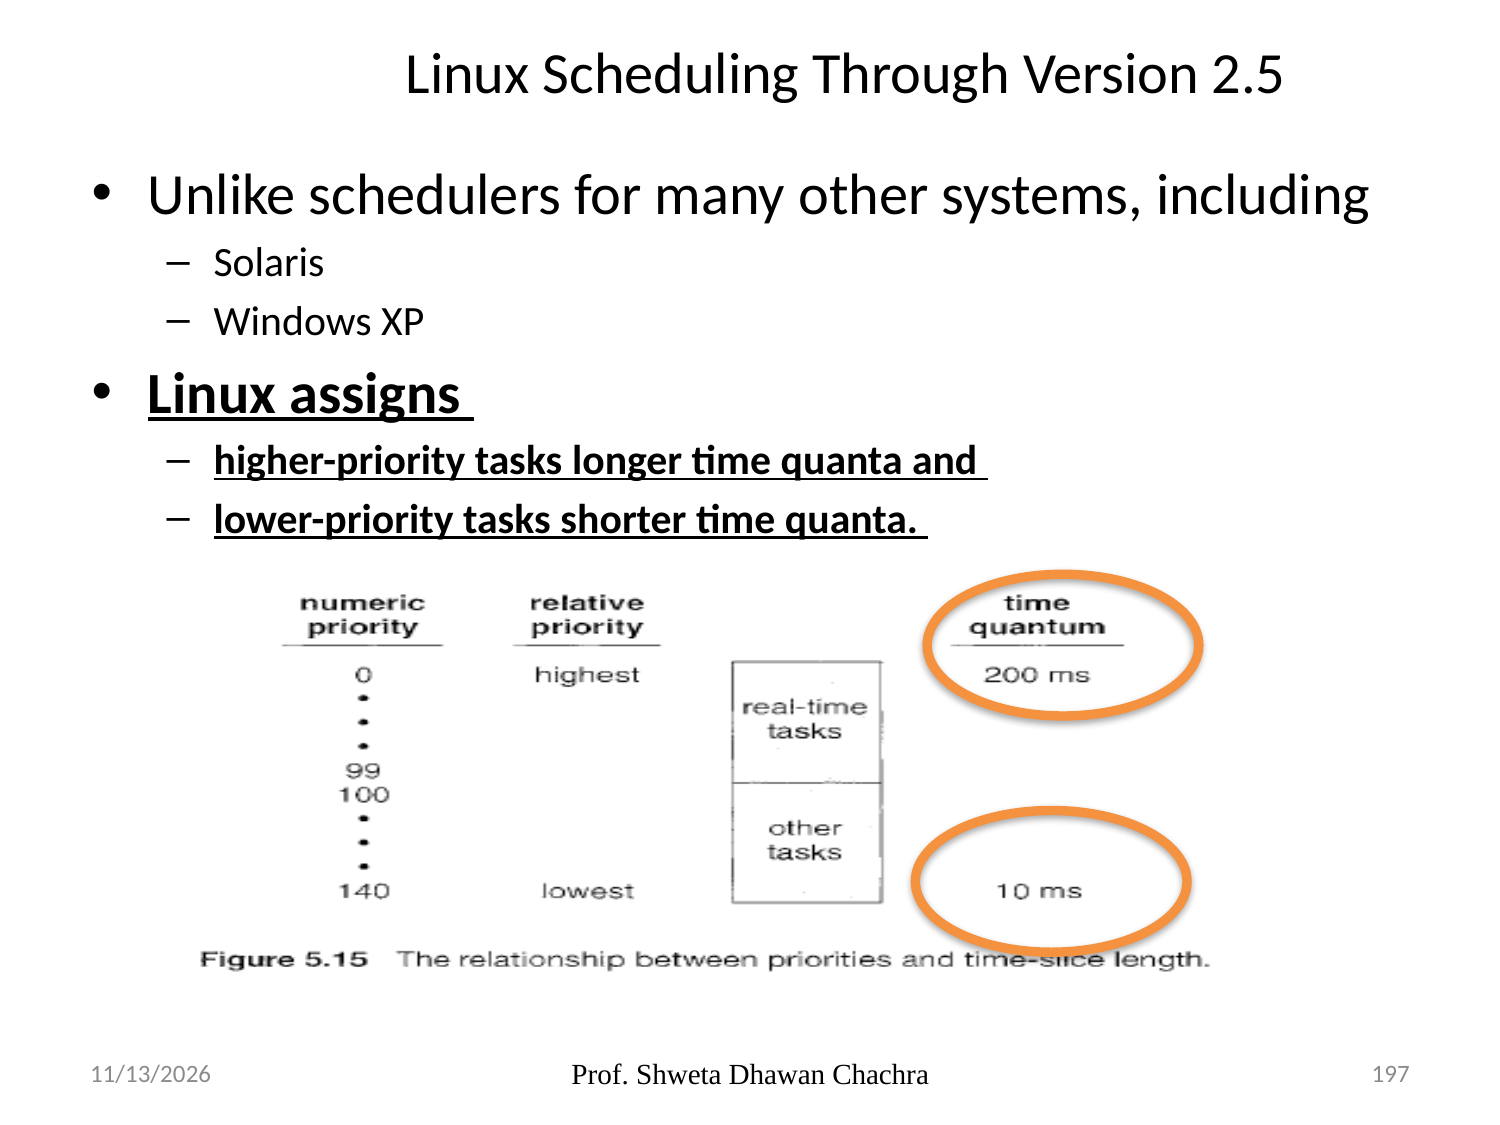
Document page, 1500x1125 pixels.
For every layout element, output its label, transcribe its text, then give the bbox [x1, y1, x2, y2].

footer Prof. Shweta Dhawan Chachra [512, 1042, 988, 1103]
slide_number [75, 1042, 425, 1103]
slide_number 197 [1074, 1042, 1425, 1103]
picture [182, 573, 1223, 986]
title Linux Scheduling Through Version 2.5 [202, 22, 1490, 118]
list Unlike schedulers for many other systems, including Solaris Windows XP Linux assigns higher-priority tasks longer time quanta and lower-priority tasks shorter time quanta. [76, 149, 1436, 953]
